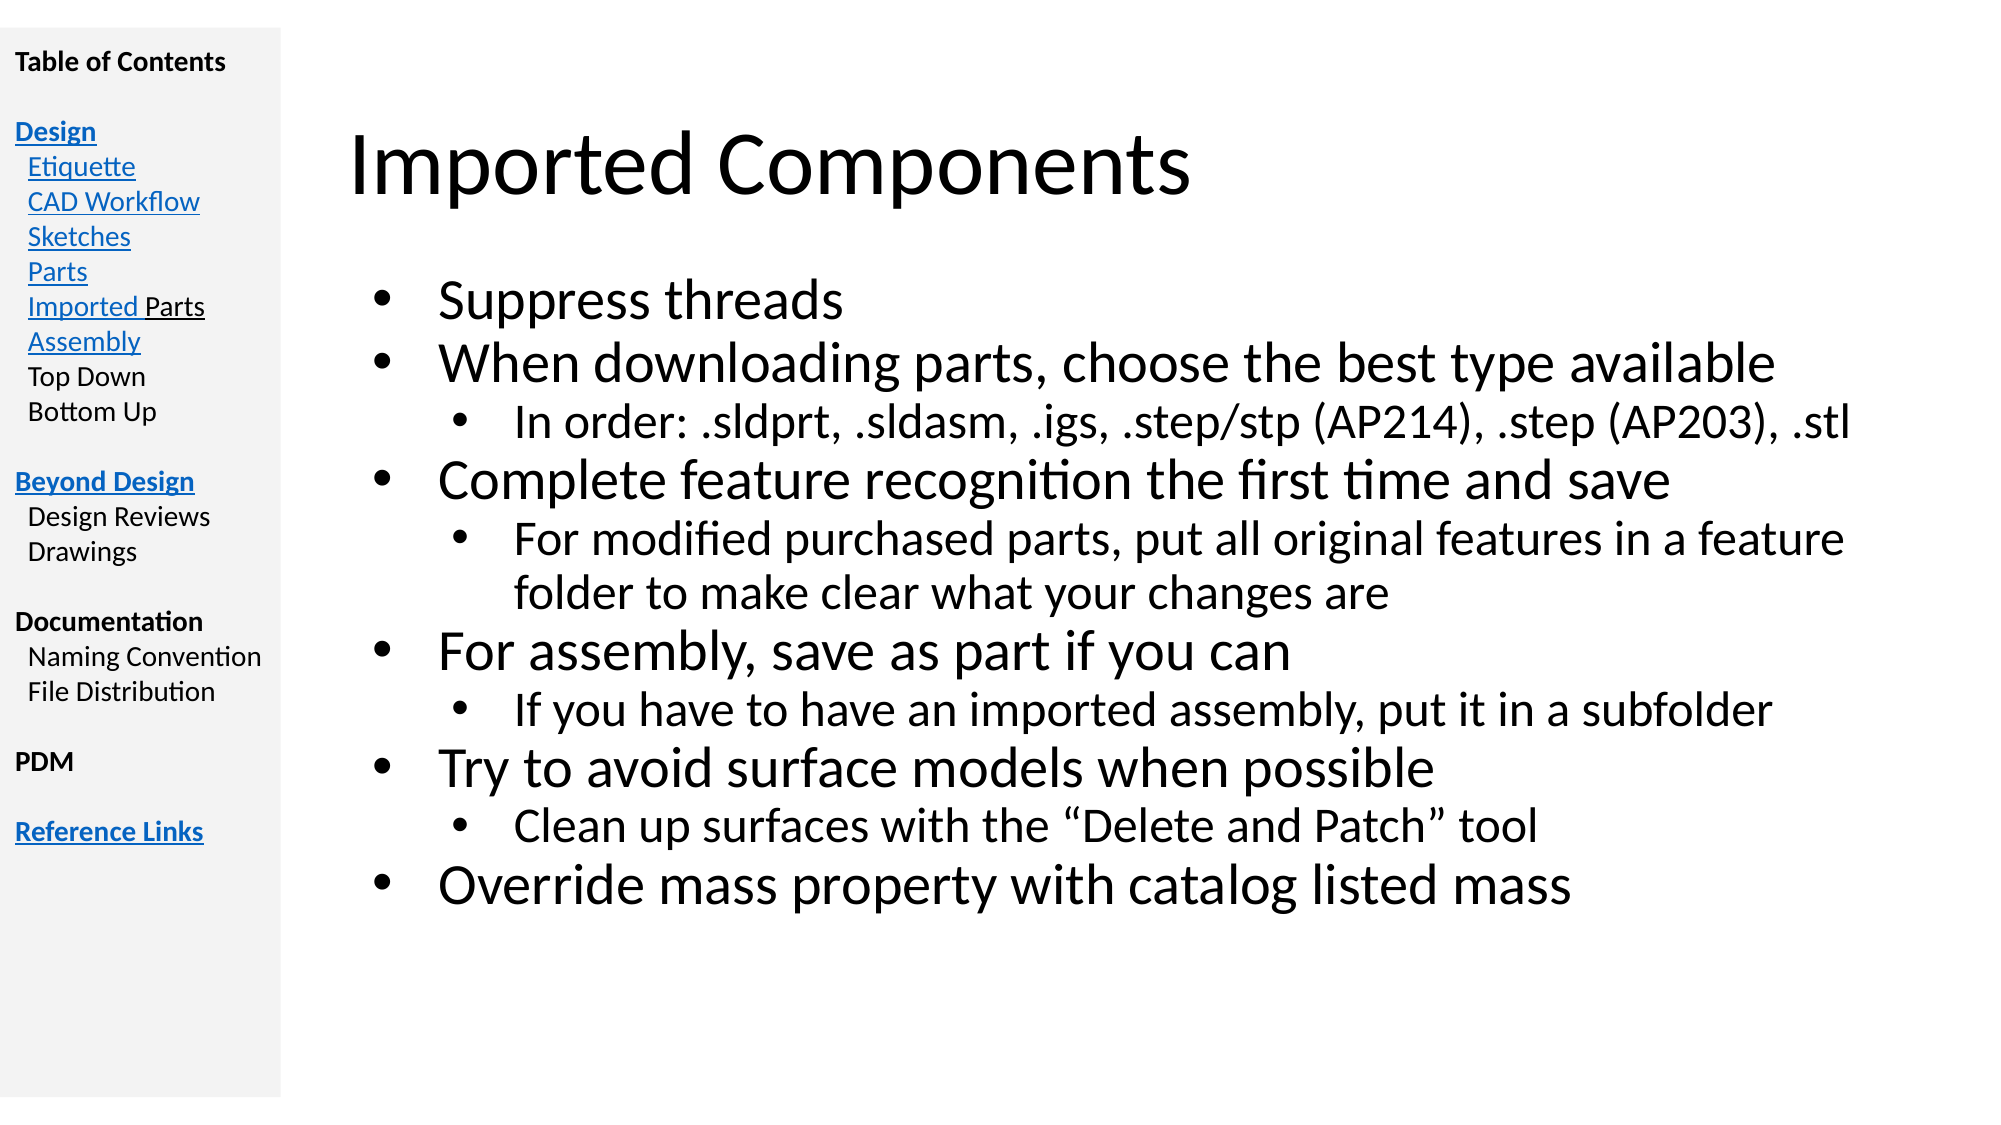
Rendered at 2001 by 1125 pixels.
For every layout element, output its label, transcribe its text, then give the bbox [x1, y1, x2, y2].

list Suppress threads When downloading parts, choose the best type available In order: .sldprt, .sldasm, .igs, .step/stp (AP214), .step (AP203), .stl Complete feature recognition the first time and save For modified purchased parts, put all original features in a feature folder to make clear what your changes are For assembly, save as part if you can If you have to have an imported assembly, put it in a subfolder Try to avoid surface models when possible Clean up surfaces with the “Delete and Patch” tool Override mass property with catalog listed mass [348, 261, 1902, 976]
title Imported Components [333, 56, 1840, 274]
